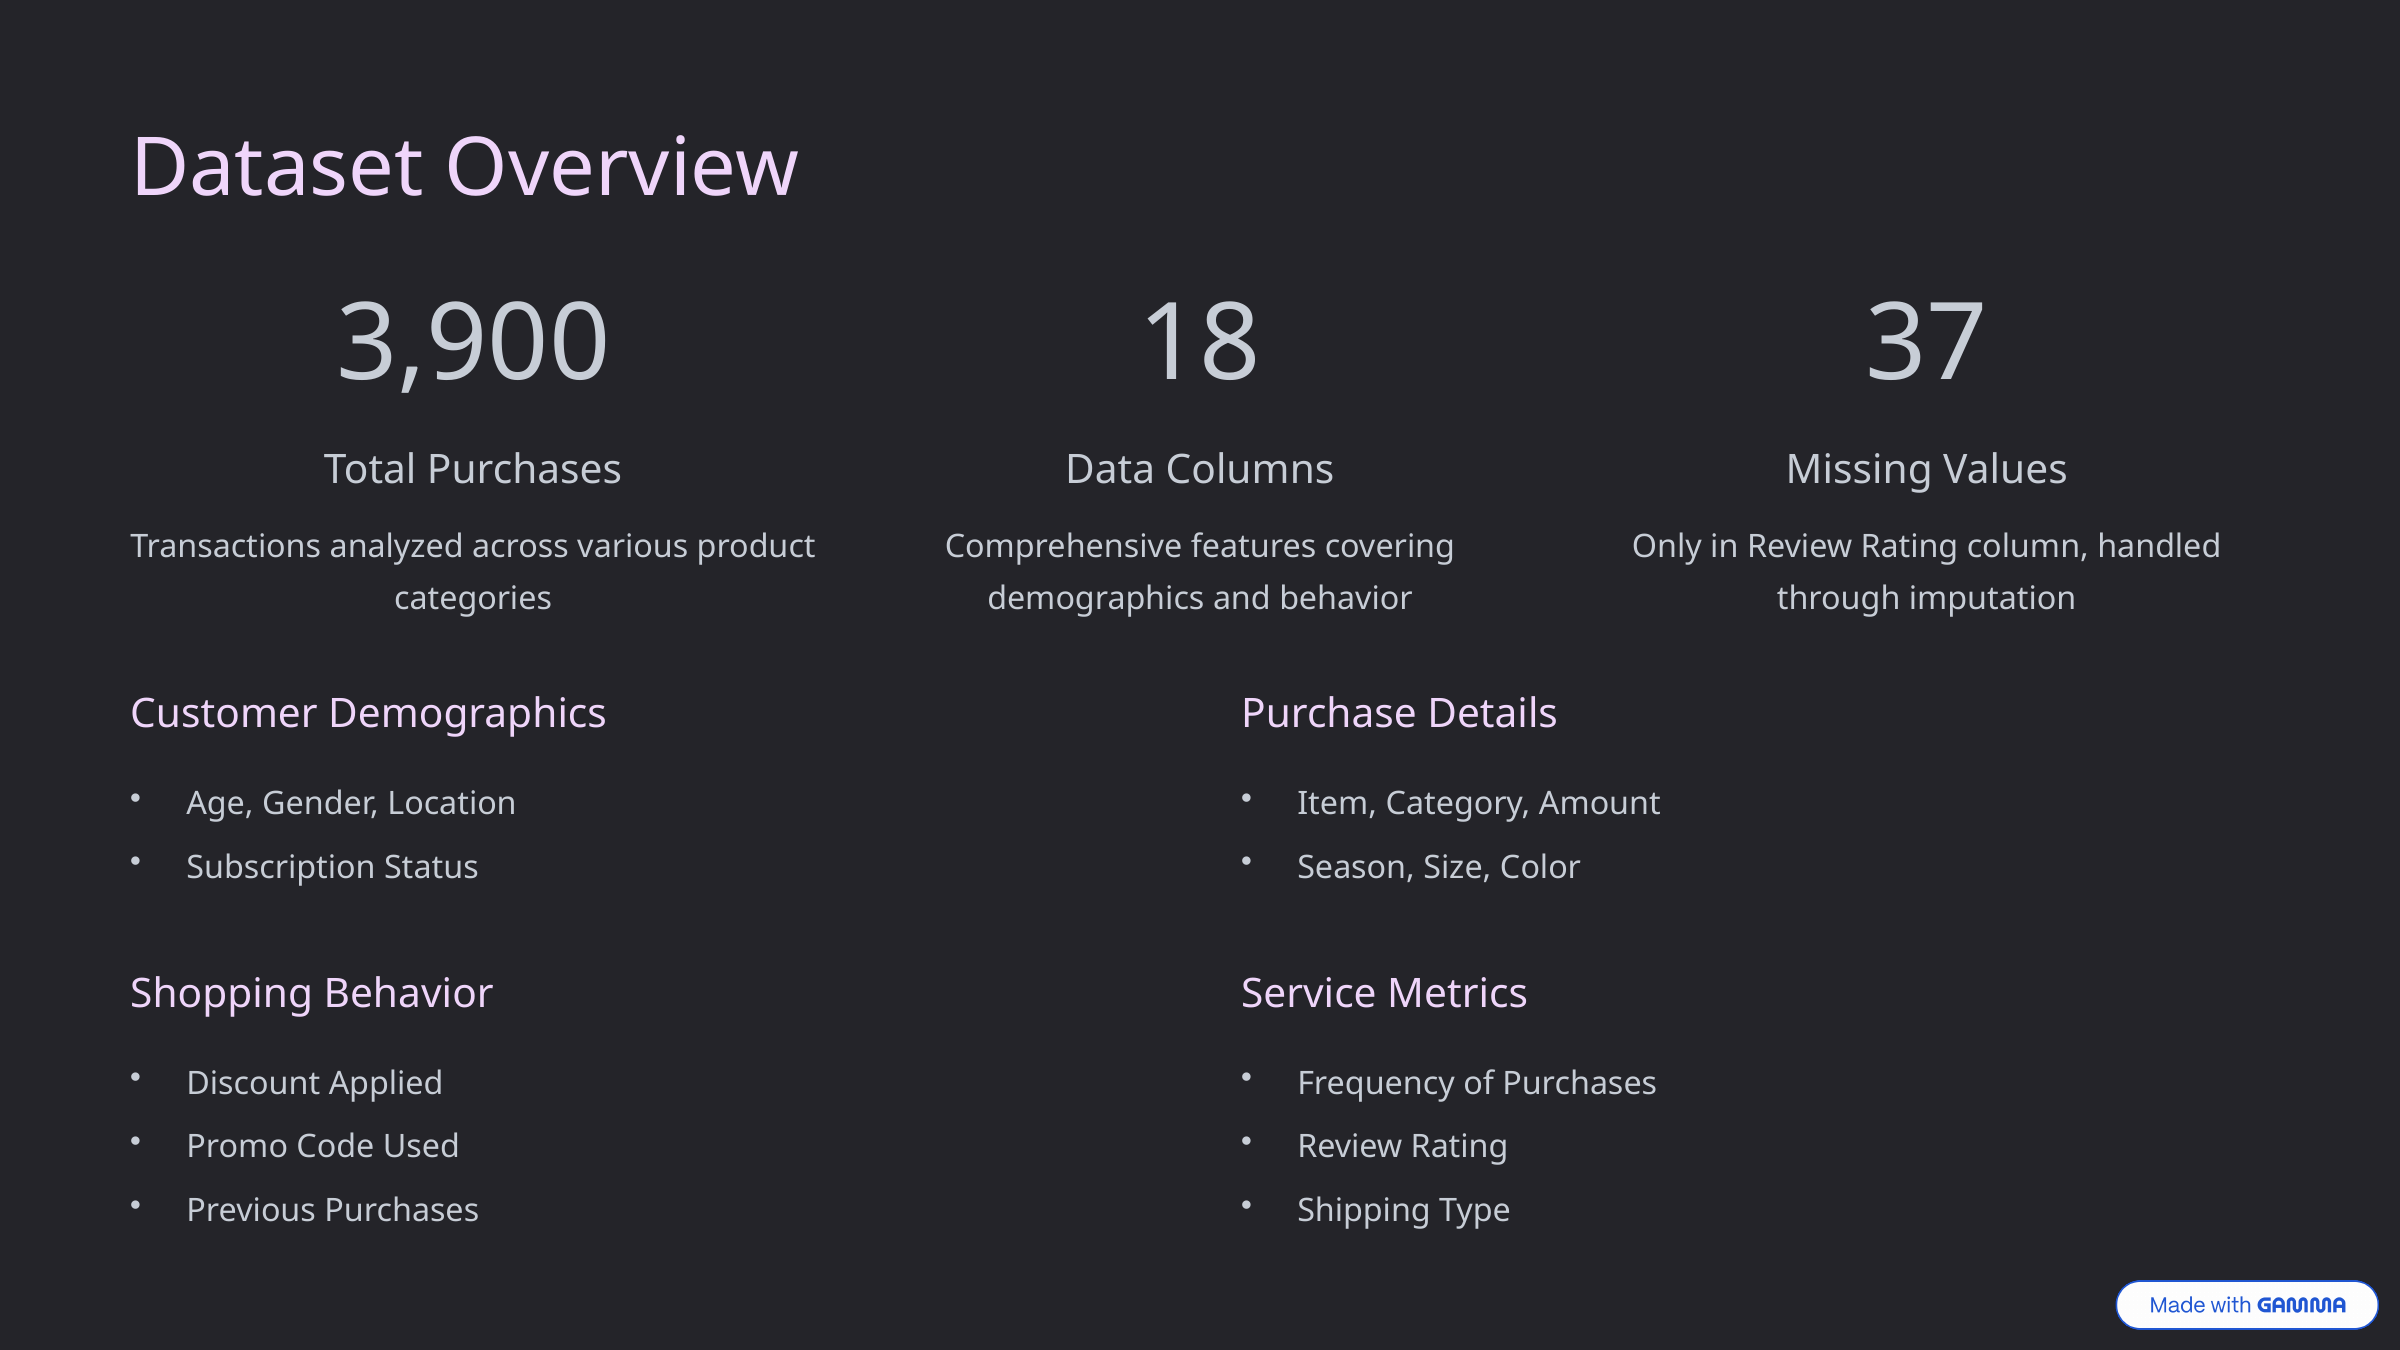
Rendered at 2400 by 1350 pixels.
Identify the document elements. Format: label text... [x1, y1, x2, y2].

text_box Comprehensive features covering demographics and behavior [856, 512, 1543, 617]
text_box Service Metrics [1240, 965, 1648, 1017]
picture [2106, 1271, 2389, 1339]
text_box Missing Values [1723, 441, 2131, 493]
text_box Transactions analyzed across various product categories [130, 512, 817, 617]
text_box Frequency of Purchases [1240, 1048, 2272, 1101]
text_box Customer Demographics [130, 685, 607, 737]
text_box Promo Code Used [130, 1112, 1161, 1165]
text_box 37 [1583, 293, 2270, 402]
text_box Subscription Status [130, 832, 1161, 885]
text_box Previous Purchases [130, 1175, 1161, 1228]
text_box Age, Gender, Location [130, 769, 1161, 822]
text_box 18 [856, 293, 1543, 402]
text_box Shopping Behavior [130, 965, 538, 1017]
text_box Item, Category, Amount [1240, 769, 2272, 822]
text_box 3,900 [130, 293, 817, 402]
text_box Total Purchases [269, 441, 677, 493]
text_box Season, Size, Color [1240, 832, 2272, 885]
text_box Dataset Overview [130, 110, 945, 213]
text_box Purchase Details [1240, 685, 1648, 737]
text_box Shipping Type [1240, 1175, 2272, 1228]
text_box Only in Review Rating column, handled through imputation [1583, 512, 2270, 617]
text_box Review Rating [1240, 1112, 2272, 1165]
text_box Discount Applied [130, 1048, 1161, 1101]
text_box Data Columns [996, 441, 1404, 493]
